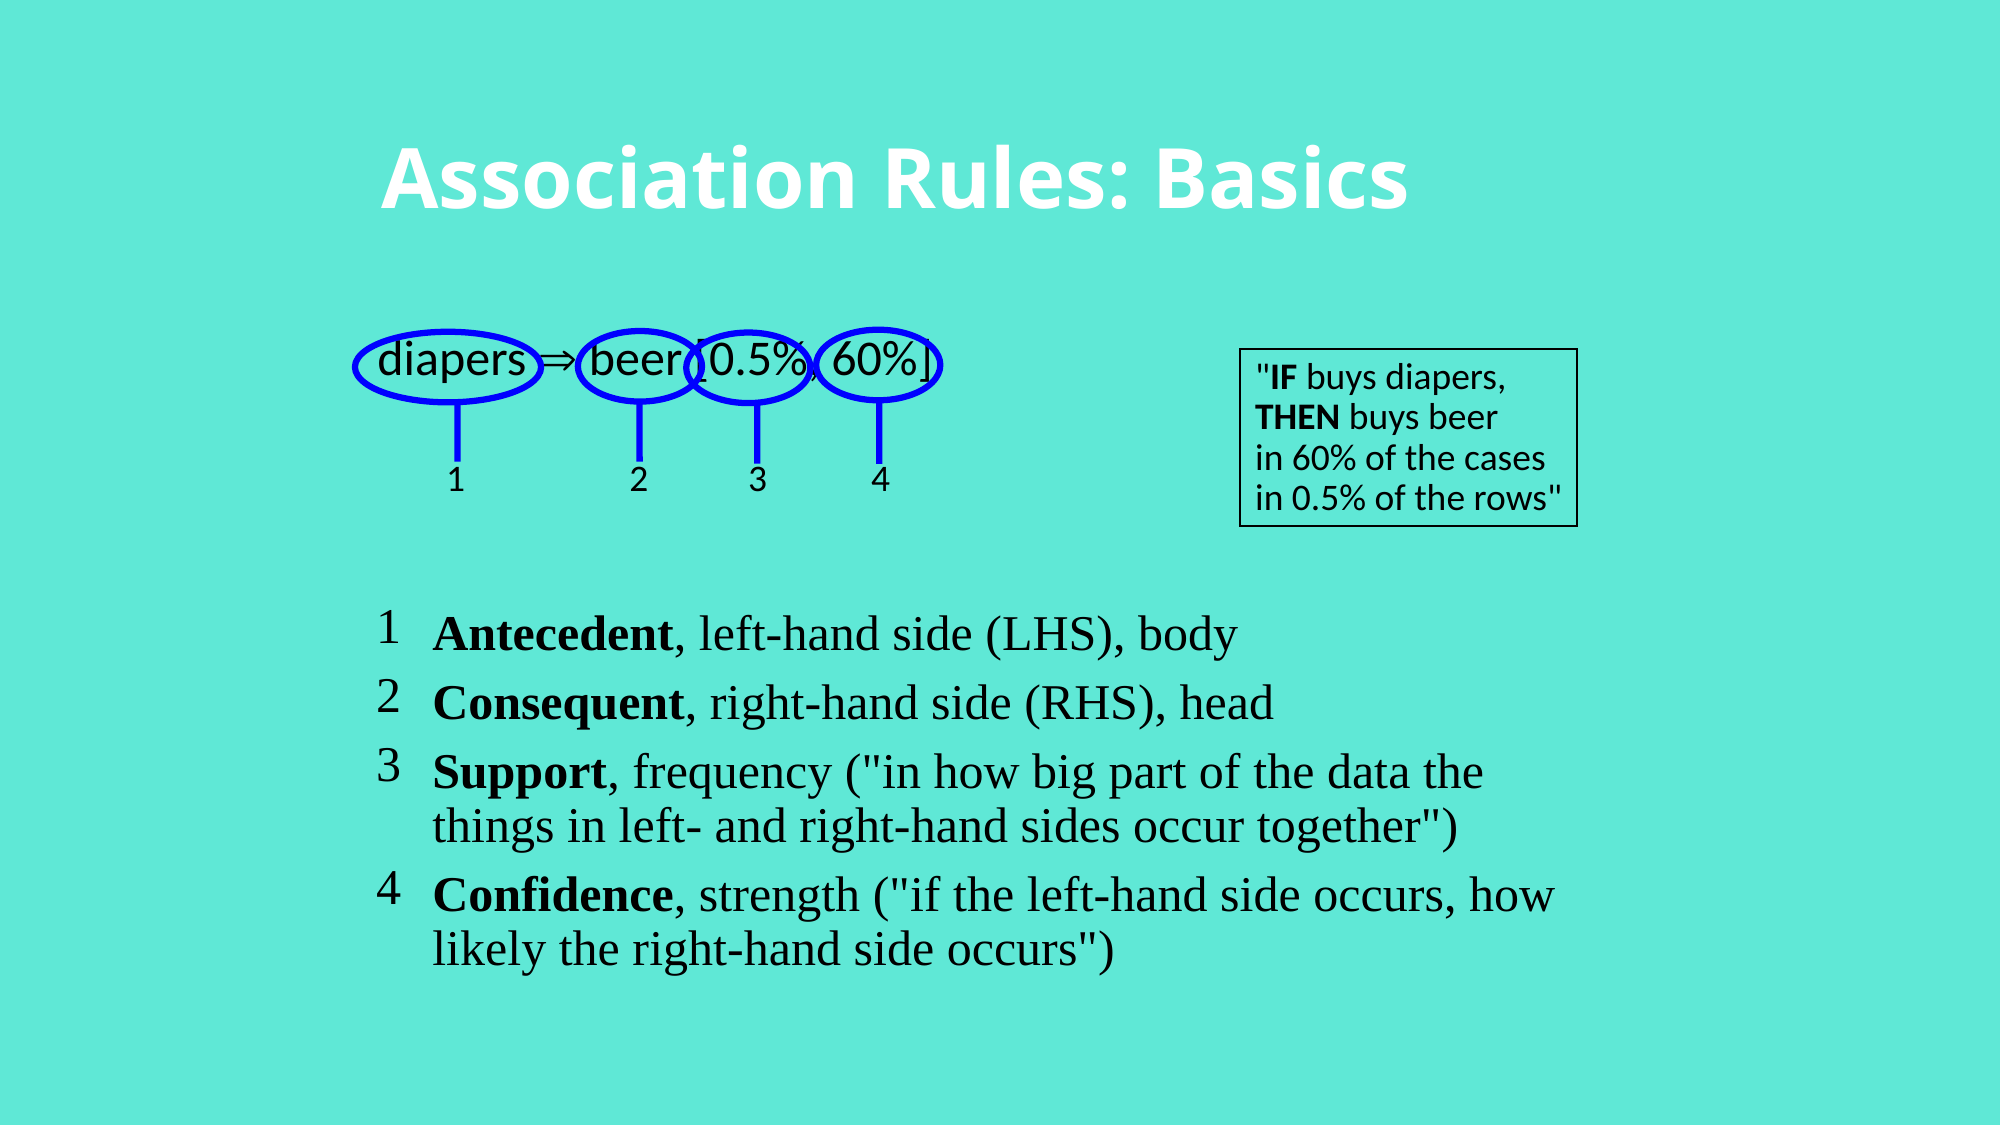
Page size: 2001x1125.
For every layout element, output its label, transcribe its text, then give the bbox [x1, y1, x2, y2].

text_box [577, 330, 703, 522]
list diapers  beer [0.5%, 60%] [362, 324, 976, 421]
text_box Antecedent, left-hand side (LHS), body Consequent, right-hand side (RHS), head Support, frequency ("in how big part of the data the things in left- and right-hand sides occur together") Confidence, strength ("if the left-hand side occurs, how likely the right-hand side occurs") [360, 599, 1634, 1012]
title Association Rules: Basics [366, 128, 1633, 254]
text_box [816, 329, 941, 522]
text_box "IF buys diapers, THEN buys beer in 60% of the cases in 0.5% of the rows" [1240, 349, 1578, 526]
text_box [354, 331, 542, 522]
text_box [686, 332, 811, 522]
